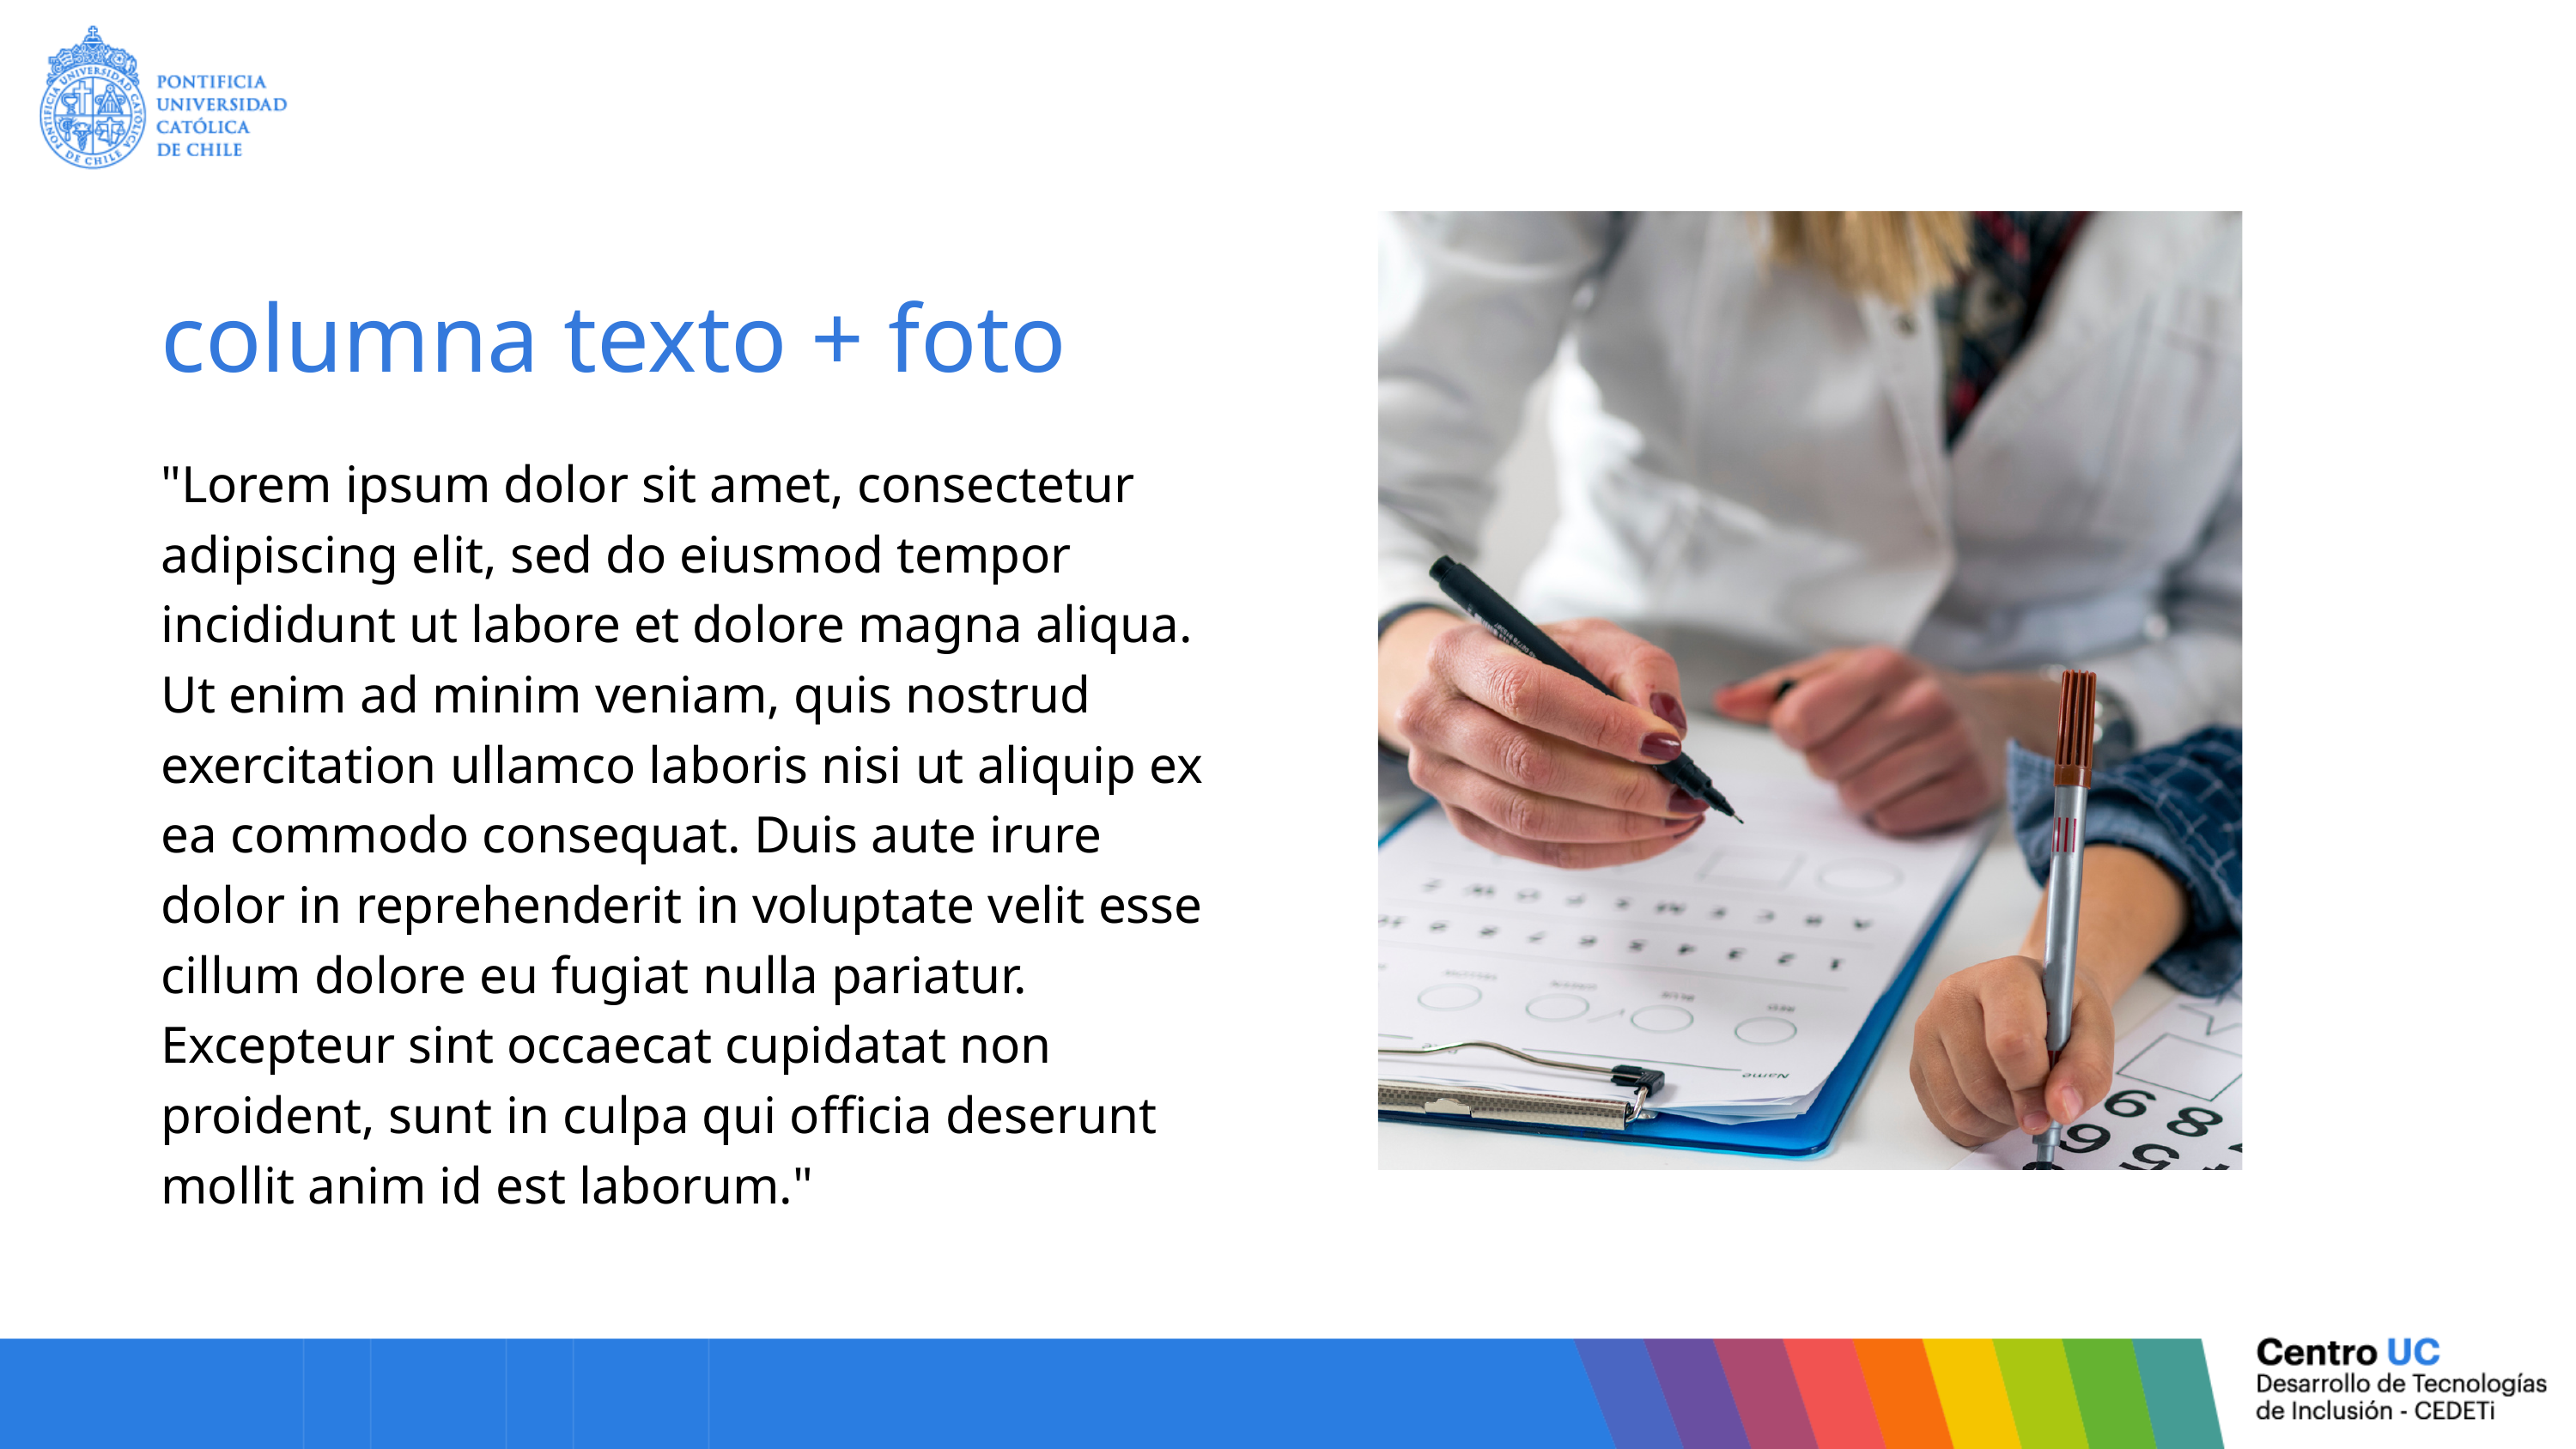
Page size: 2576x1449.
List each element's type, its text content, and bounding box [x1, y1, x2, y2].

text_box [1377, 211, 2243, 1170]
text_box "Lorem ipsum dolor sit amet, consectetur adipiscing elit, sed do eiusmod tempor incididunt ut labore et dolore magna aliqua. Ut enim ad minim veniam, quis nostrud exercitation ullamco laboris nisi ut aliquip ex ea commodo consequat. Duis aute irure dolor in reprehenderit in voluptate velit esse cillum dolore eu fugiat nulla pariatur. Excepteur sint occaecat cupidatat non proident, sunt in culpa qui officia deserunt mollit anim id est laborum." [161, 442, 1235, 1284]
text_box [0, 0, 2576, 1449]
text_box columna texto + foto [161, 260, 1170, 391]
